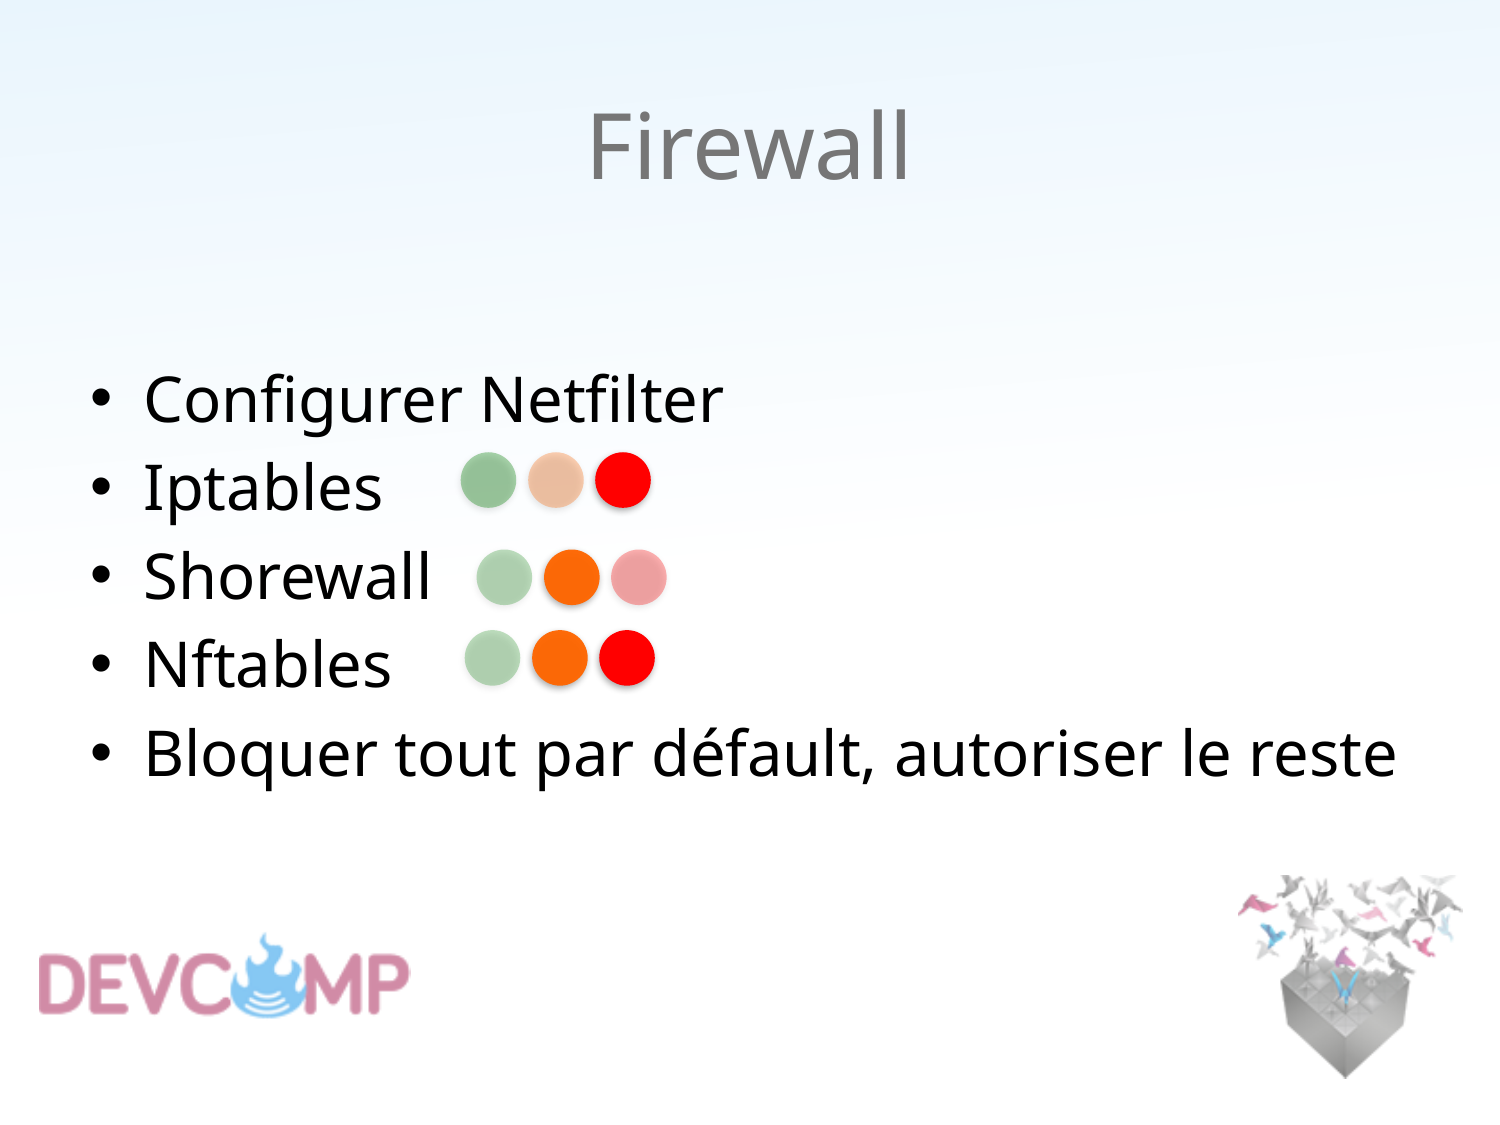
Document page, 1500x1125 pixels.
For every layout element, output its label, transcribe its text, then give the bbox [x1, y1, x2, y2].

text_box [459, 451, 518, 509]
text_box [527, 451, 585, 509]
list Configurer Netfilter Iptables Shorewall Nftables Bloquer tout par défault, autoriser le reste [75, 262, 1425, 824]
text_box [594, 451, 652, 509]
text_box [543, 548, 601, 606]
picture [39, 931, 411, 1022]
text_box Firewall [0, 80, 1500, 251]
text_box [531, 629, 589, 687]
text_box [475, 548, 533, 606]
text_box [598, 629, 656, 687]
text_box [610, 548, 668, 606]
text_box [463, 629, 522, 687]
picture [1237, 875, 1463, 1079]
